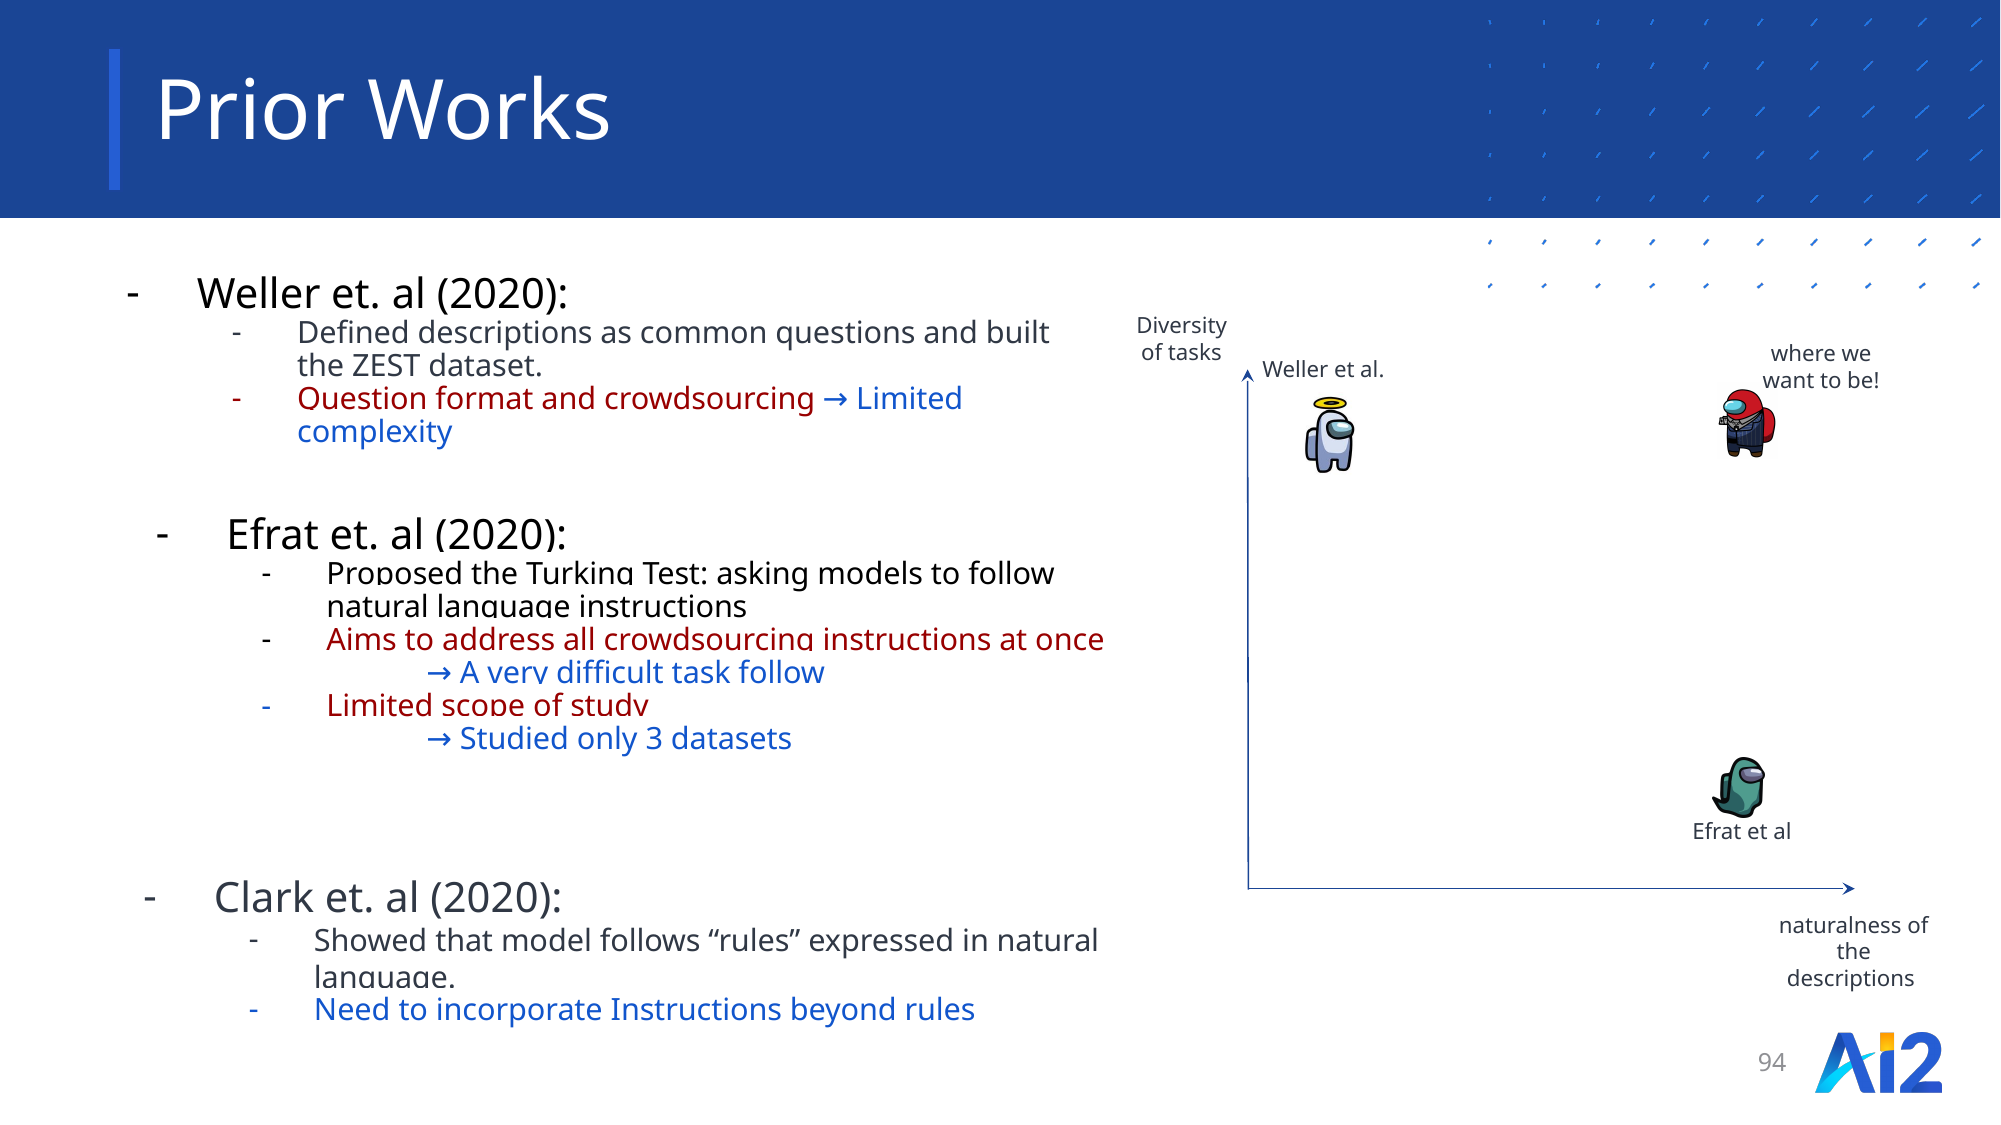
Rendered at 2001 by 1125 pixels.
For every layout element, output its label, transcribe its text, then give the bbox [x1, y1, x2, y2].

text_box Diversity of tasks [1106, 291, 1257, 385]
picture [1712, 757, 1765, 818]
text_box Weller et al. [1238, 341, 1415, 395]
title Prior Works [134, 47, 1883, 173]
picture [1717, 382, 1778, 459]
list Efrat et. al (2020): Proposed the Turking Test: asking models to follow natural language instructions Aims to address all crowdsourcing instructions at once → A very difficult task follow Limited scope of study → Studied only 3 datasets [106, 493, 1137, 834]
text_box where we want to be! [1733, 319, 1910, 413]
text_box naturalness of the descriptions [1749, 891, 1958, 1011]
picture [1487, 0, 2000, 289]
slide_number 94 [1686, 1019, 1807, 1106]
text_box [1247, 369, 1855, 890]
list Weller et. al (2020): Defined descriptions as common questions and built the ZEST dataset. Question format and crowdsourcing → Limited complexity [76, 252, 1107, 484]
picture [1269, 392, 1390, 484]
picture [1815, 1032, 1942, 1093]
list Clark et. al (2020): Showed that model follows “rules” expressed in natural language. Need to incorporate Instructions beyond rules [93, 818, 1124, 1125]
